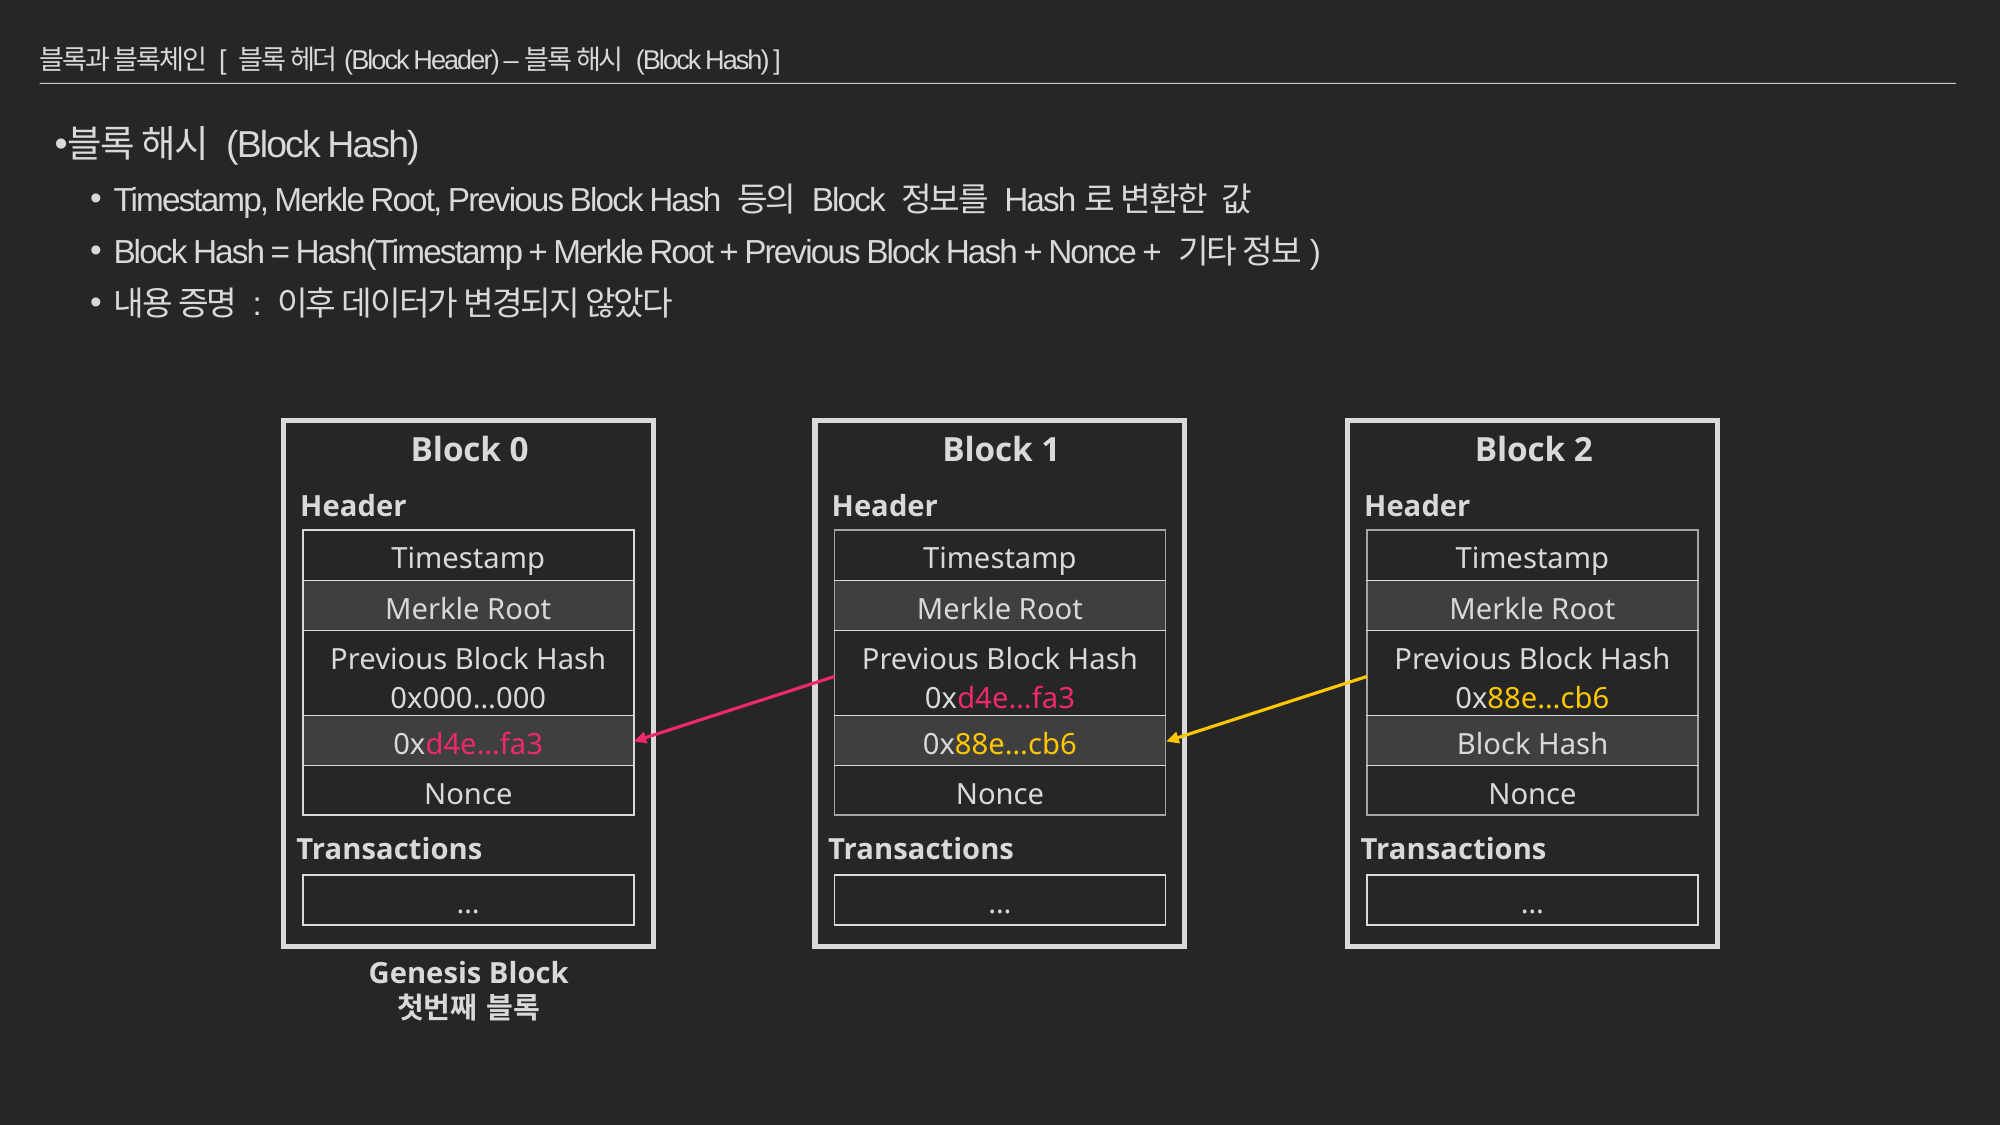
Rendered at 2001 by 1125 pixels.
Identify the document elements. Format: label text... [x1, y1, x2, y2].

text_box Transactions [1345, 822, 1562, 873]
table_cell Nonce [304, 766, 633, 814]
table_header Timestamp [1368, 531, 1697, 580]
table_cell Merkle Root [1368, 581, 1697, 630]
text_box [282, 419, 654, 948]
text_box Transactions [281, 822, 498, 873]
table_cell Merkle Root [835, 581, 1165, 630]
text_box Block 0 [395, 420, 544, 475]
table_header Timestamp [304, 531, 633, 580]
table_cell 0x88e…cb6 [835, 716, 1165, 765]
text_box Block 2 [1459, 420, 1608, 475]
title 블록과 블록체인 [ 블록 헤더(Block Header) –블록 해시 (Block Hash) ] [39, 31, 1961, 84]
text_box [1346, 419, 1718, 948]
table_cell Previous Block Hash 0x88e…cb6 [1368, 631, 1697, 715]
list 블록 해시 (Block Hash) Timestamp, Merkle Root, Previous Block Hash 등의 Block 정보를 Hash로 변환한 값 Block Hash = Hash(Timestamp + Merkle Root + Previous Block Hash + Nonce + 기타 정보) 내용 증명 : 이후 데이터가 변경되지 않았다 [39, 110, 1957, 825]
table_cell Block Hash [1368, 716, 1697, 765]
text_box Genesis Block 첫번째 블록 [353, 946, 584, 1032]
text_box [633, 676, 835, 742]
text_box Transactions [813, 822, 1029, 873]
text_box Header [285, 479, 422, 530]
table_header … [304, 876, 633, 924]
table_header … [835, 876, 1165, 924]
text_box [814, 742, 1186, 948]
table_cell 0xd4e…fa3 [304, 716, 633, 765]
table_cell Previous Block Hash 0xd4e…fa3 [835, 631, 1165, 715]
text_box Block 1 [927, 420, 1076, 475]
table_cell Nonce [835, 766, 1165, 814]
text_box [1166, 676, 1367, 742]
table_cell Merkle Root [304, 581, 633, 630]
table_header … [1368, 876, 1697, 924]
table_cell Previous Block Hash 0x000…000 [304, 631, 633, 715]
text_box Header [816, 479, 953, 530]
table_header Timestamp [835, 531, 1165, 580]
text_box [814, 419, 1186, 676]
table_cell Nonce [1368, 766, 1697, 814]
text_box Header [1349, 479, 1486, 530]
